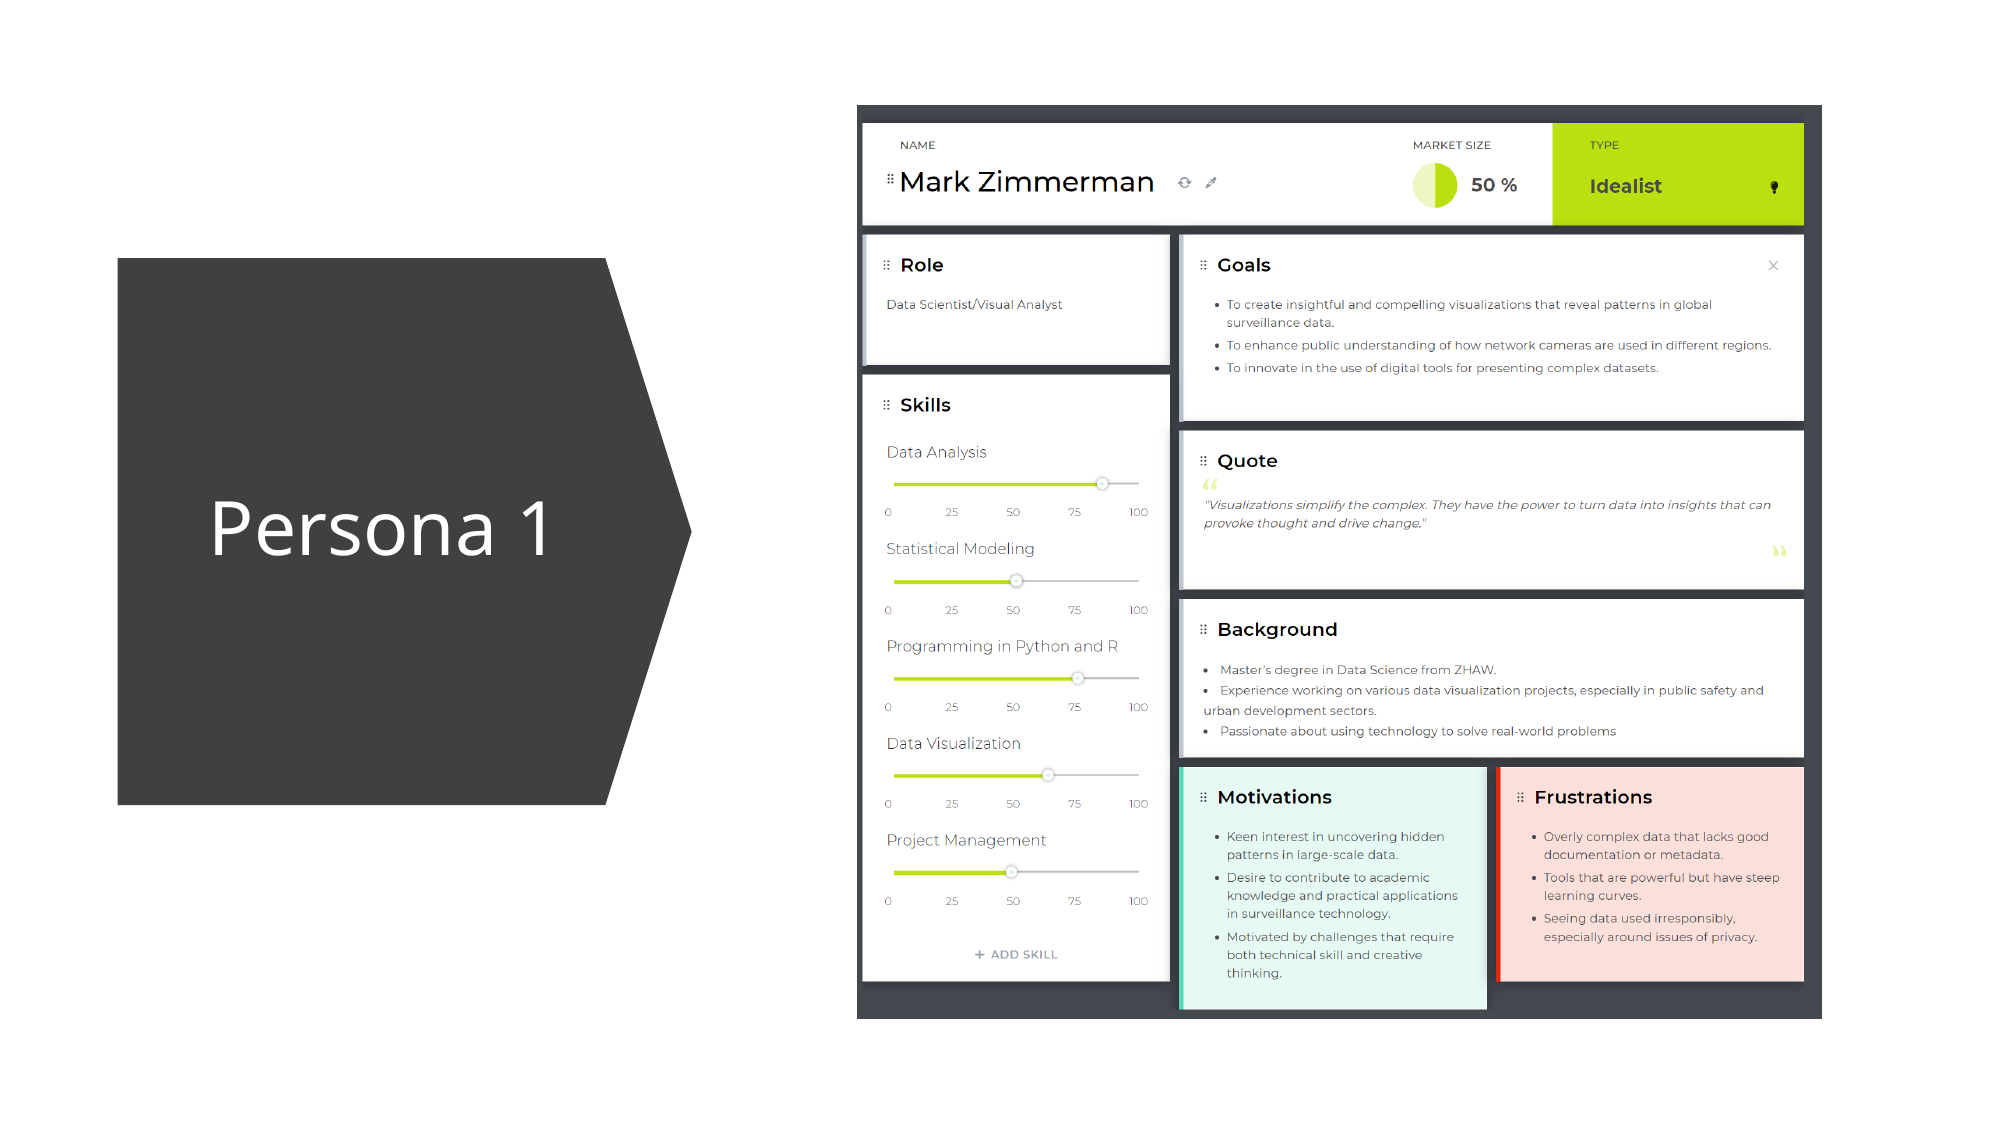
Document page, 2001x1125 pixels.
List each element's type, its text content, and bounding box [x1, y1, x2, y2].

text_box [116, 256, 694, 807]
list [857, 104, 1823, 1020]
title Persona 1 [168, 322, 601, 741]
